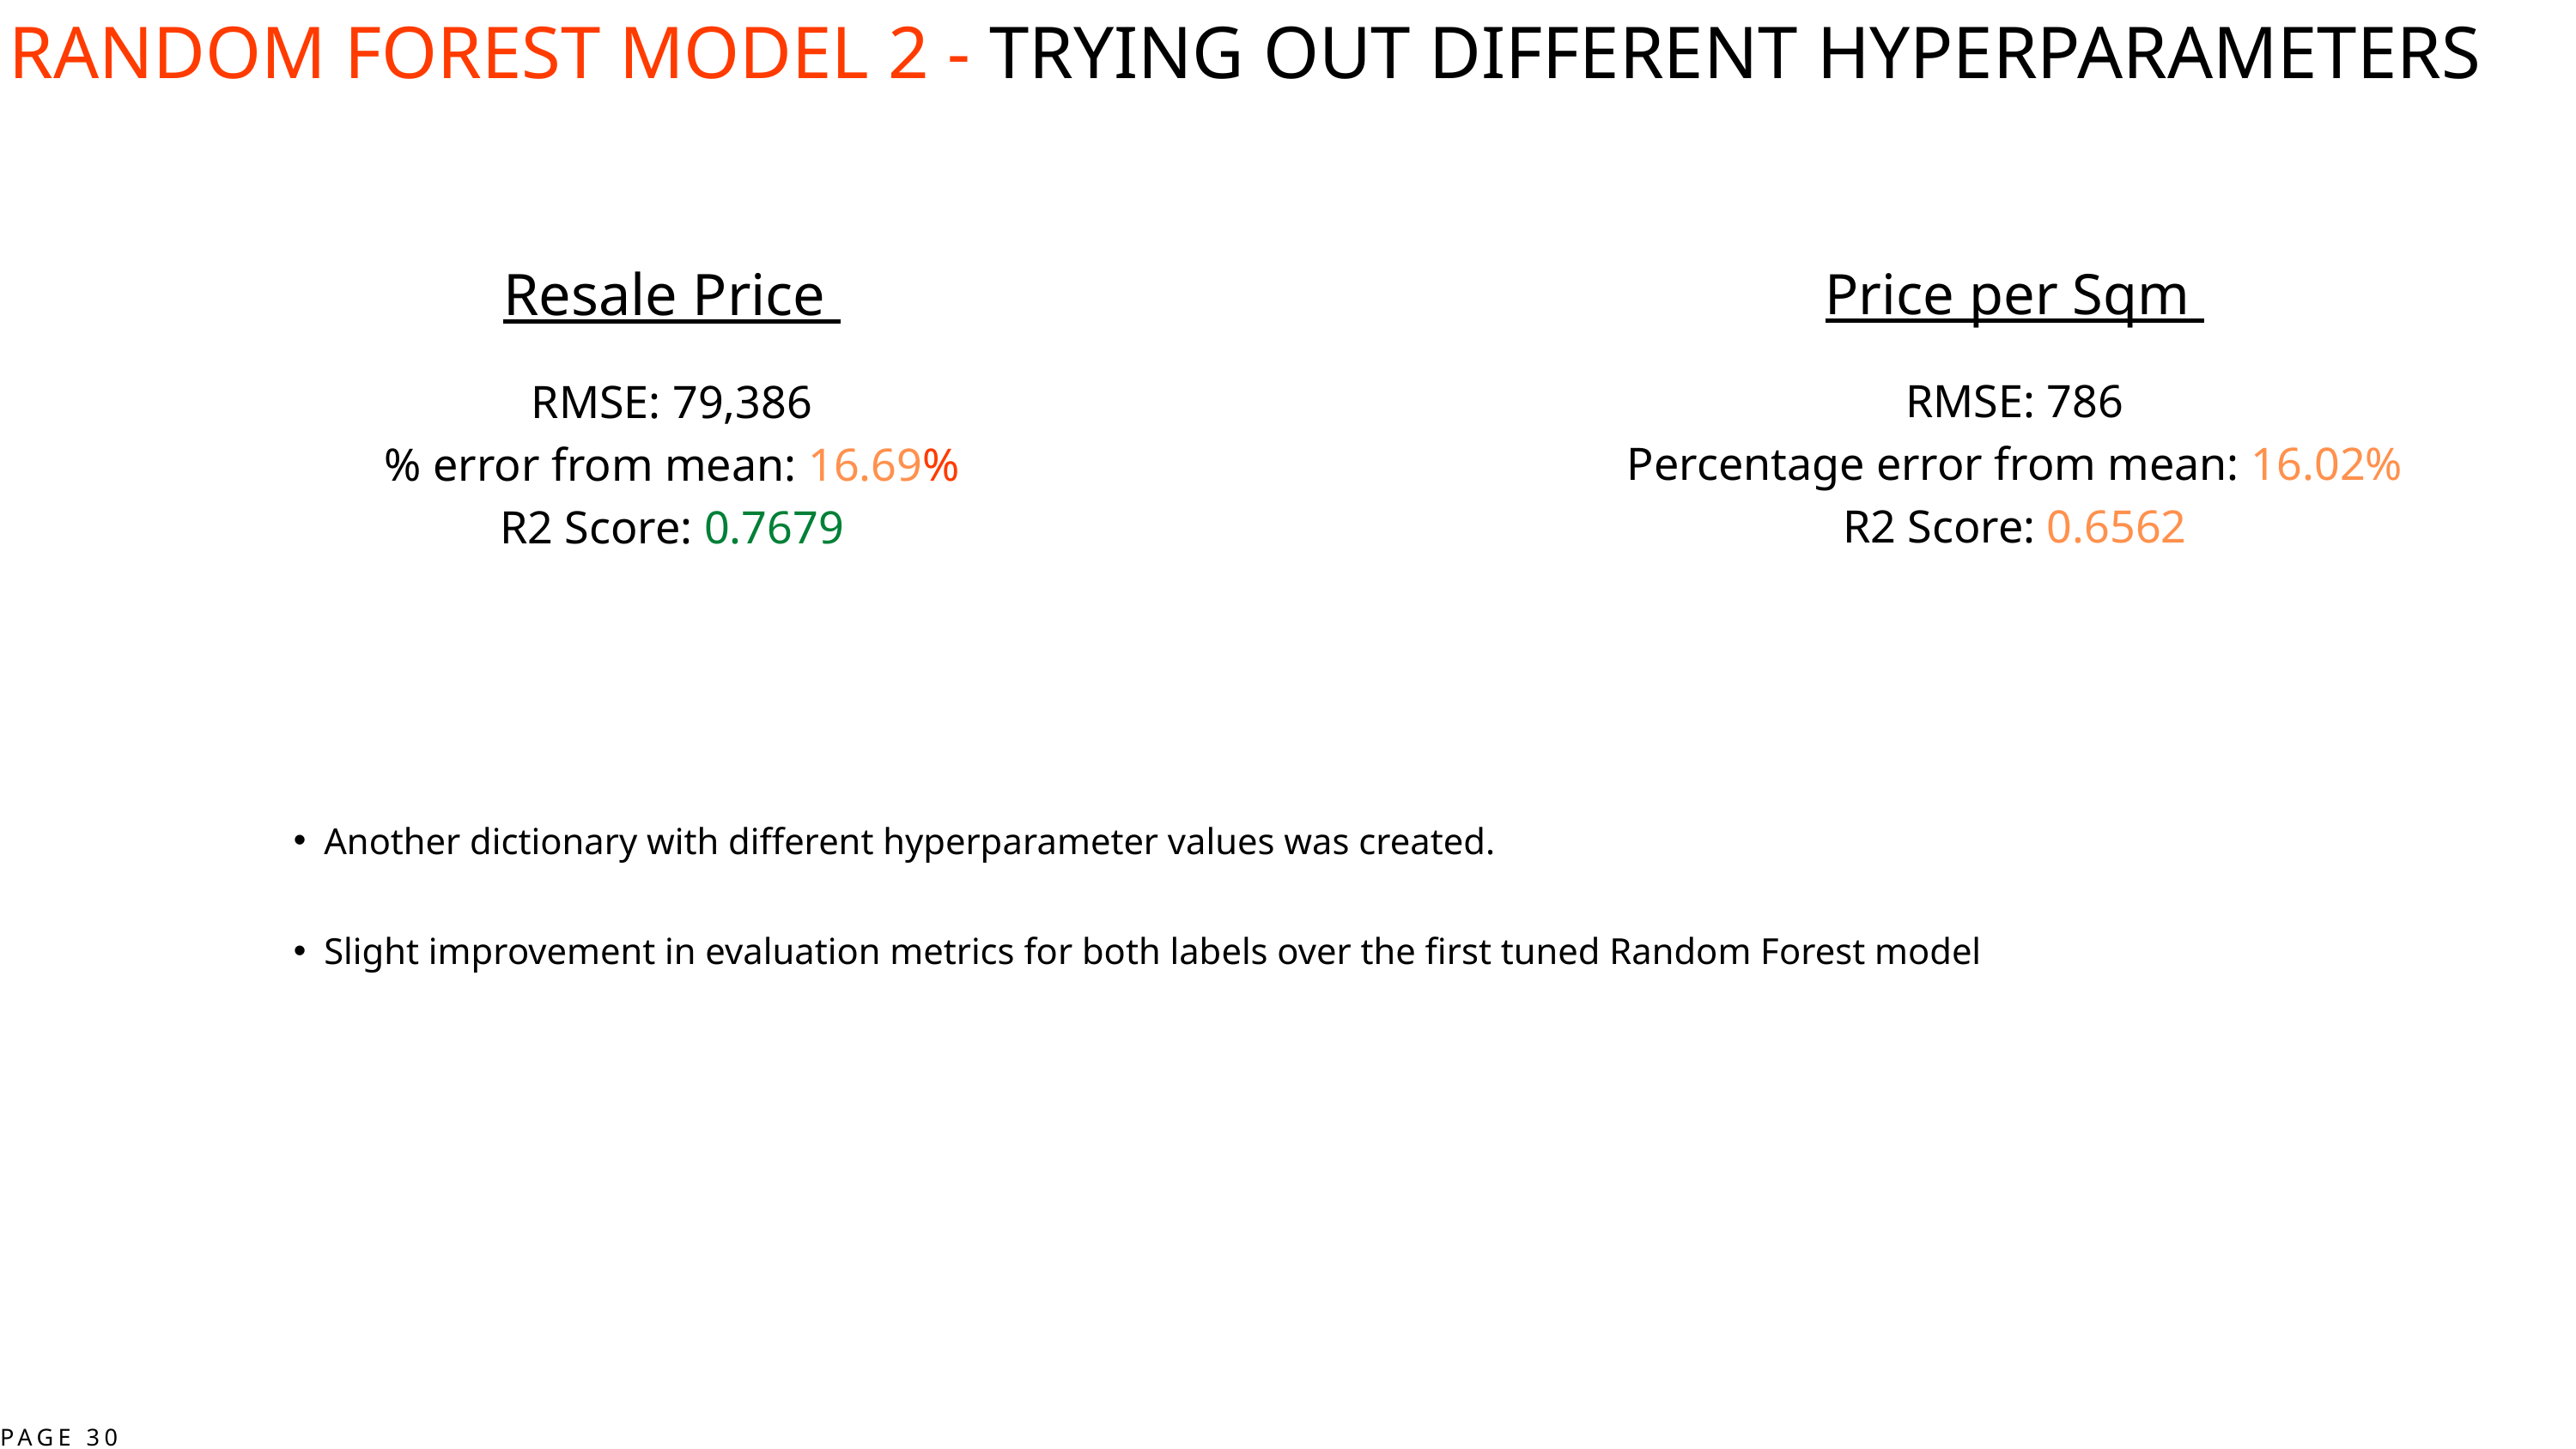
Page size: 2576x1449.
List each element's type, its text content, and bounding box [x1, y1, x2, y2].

text_box PAGE 30 [0, 1418, 593, 1449]
text_box RANDOM FOREST MODEL 2 - TRYING OUT DIFFERENT HYPERPARAMETERS [9, 0, 2576, 94]
text_box Another dictionary with different hyperparameter values was created. Slight improvement in evaluation metrics for both labels over the first tuned Random Forest model [263, 806, 2383, 1137]
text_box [144, 253, 1200, 608]
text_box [1468, 253, 2561, 607]
